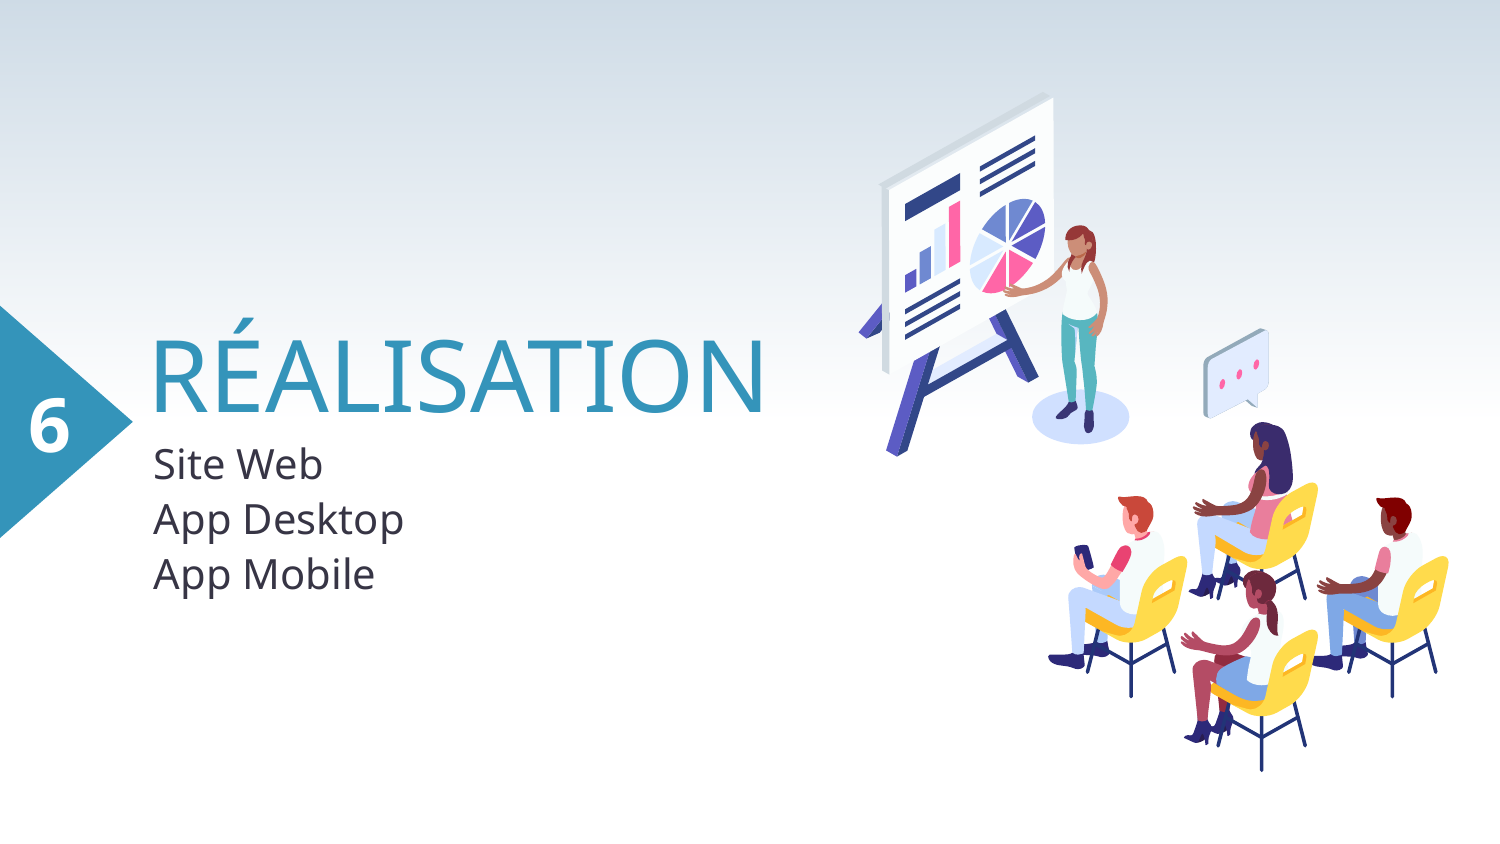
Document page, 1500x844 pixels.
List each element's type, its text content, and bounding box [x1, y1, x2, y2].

text_box 6 [0, 306, 100, 540]
subtitle Site Web App Desktop App Mobile [153, 433, 853, 497]
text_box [858, 91, 1450, 773]
title RÉALISATION [147, 241, 853, 432]
